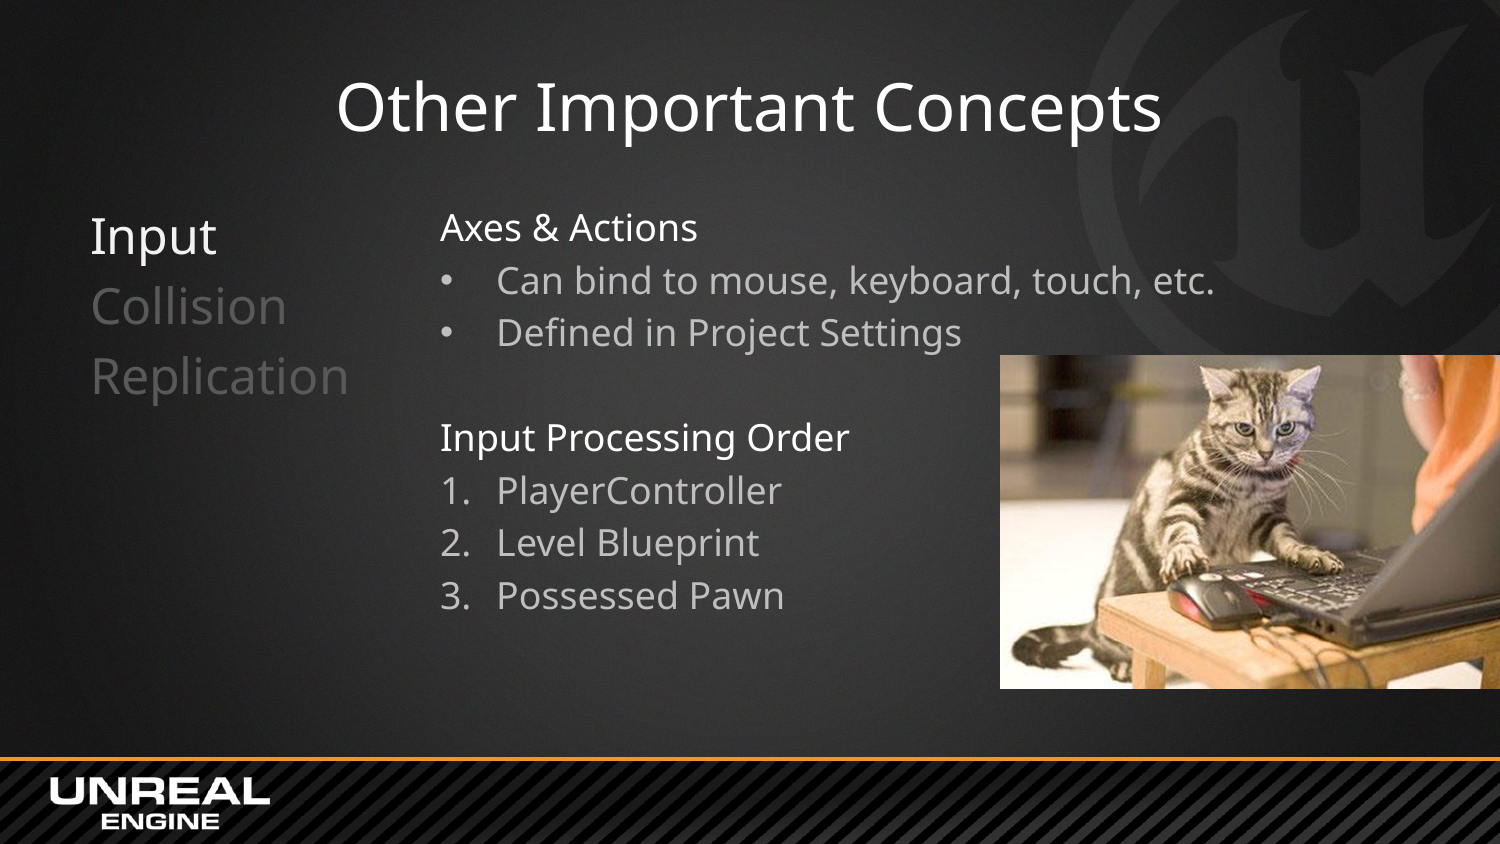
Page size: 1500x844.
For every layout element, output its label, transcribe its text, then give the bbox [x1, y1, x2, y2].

text_box Axes & Actions Can bind to mouse, keyboard, touch, etc. Defined in Project Settings Input Processing Order PlayerController Level Blueprint Possessed Pawn [425, 196, 1425, 735]
list Input Collision Replication [75, 196, 425, 735]
picture [0, 0, 1500, 844]
title Other Important Concepts [75, 34, 1425, 175]
